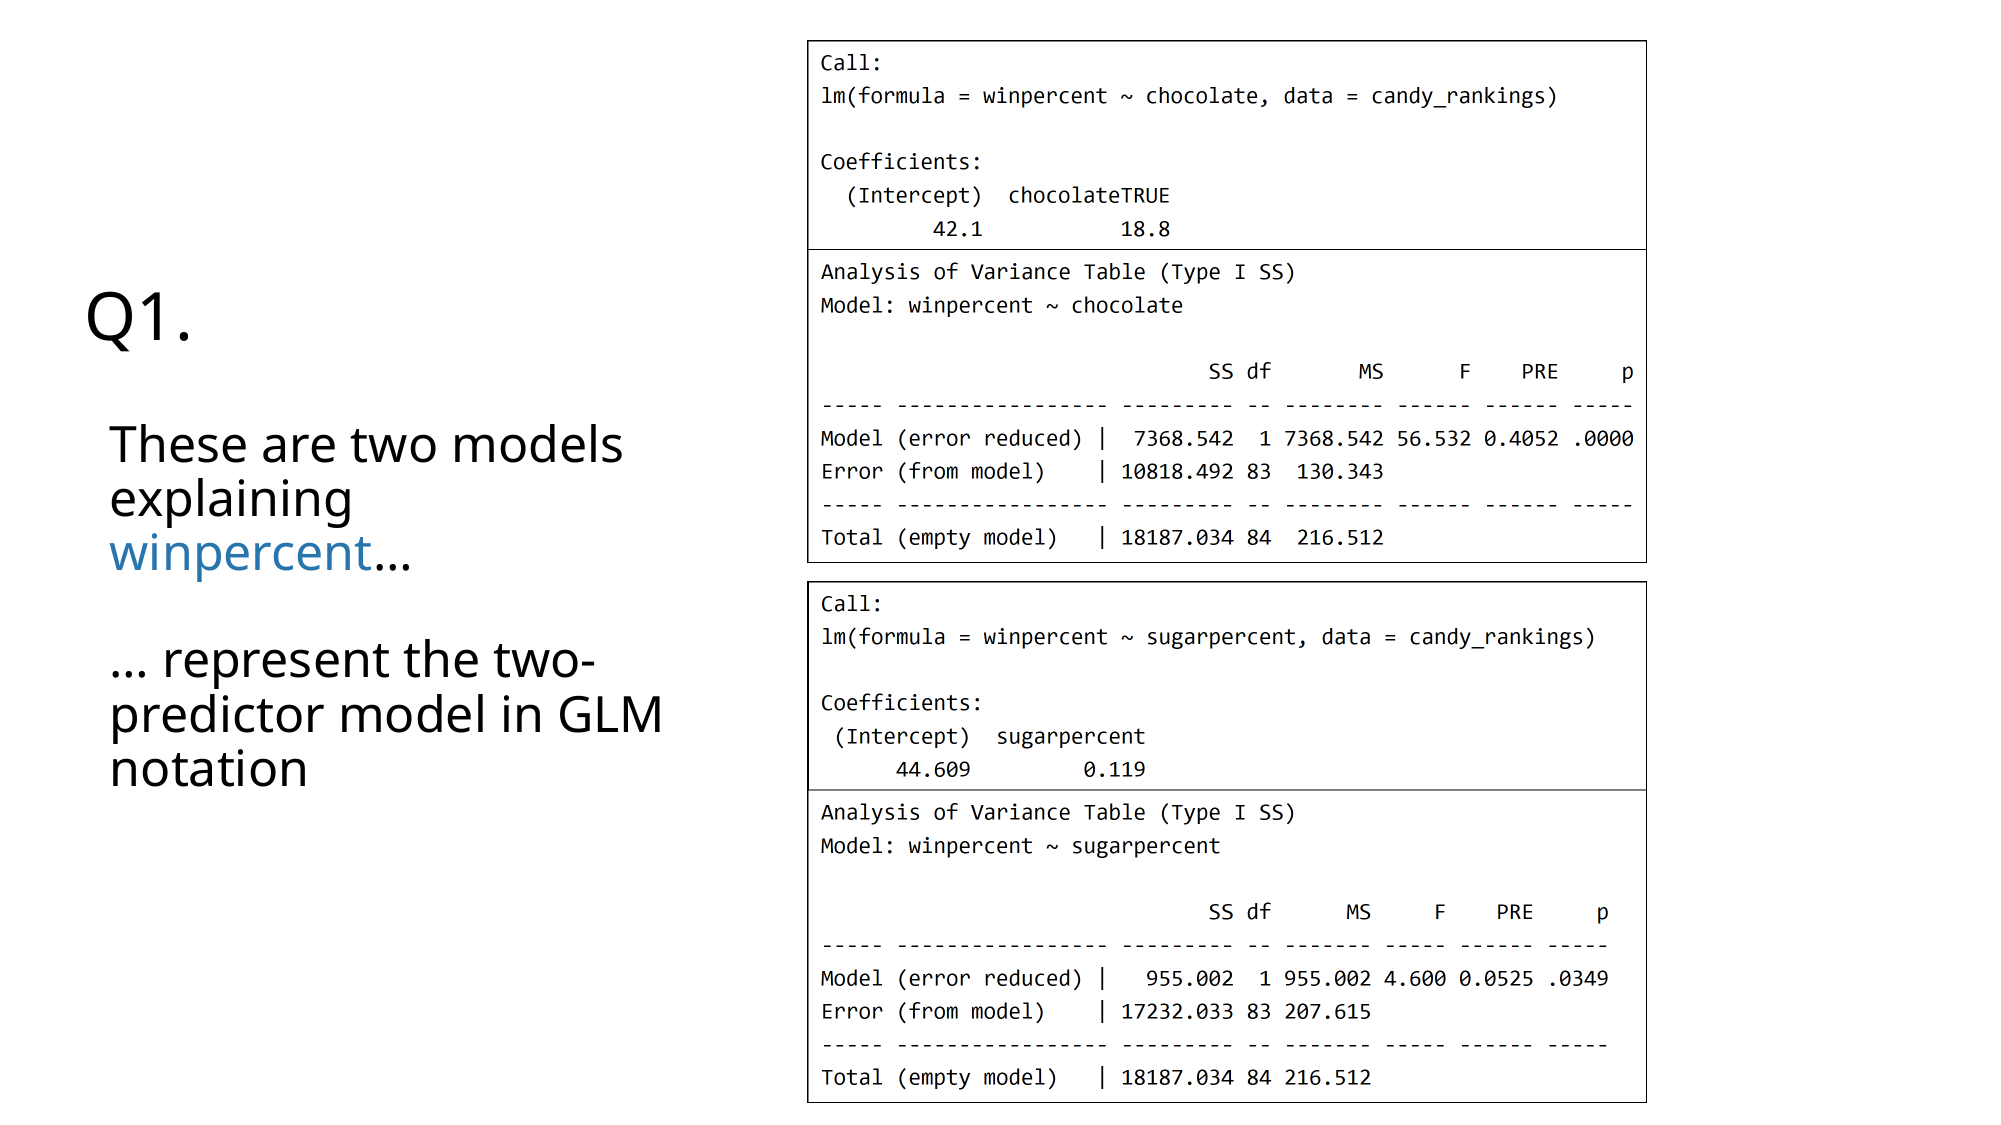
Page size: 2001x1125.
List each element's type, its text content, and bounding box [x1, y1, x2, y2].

title Q1. [69, 204, 684, 371]
list These are two models explaining winpercent… … represent the two-­predictor model in GLM notation [69, 403, 684, 1018]
picture [807, 581, 1647, 1103]
picture [807, 40, 1647, 563]
